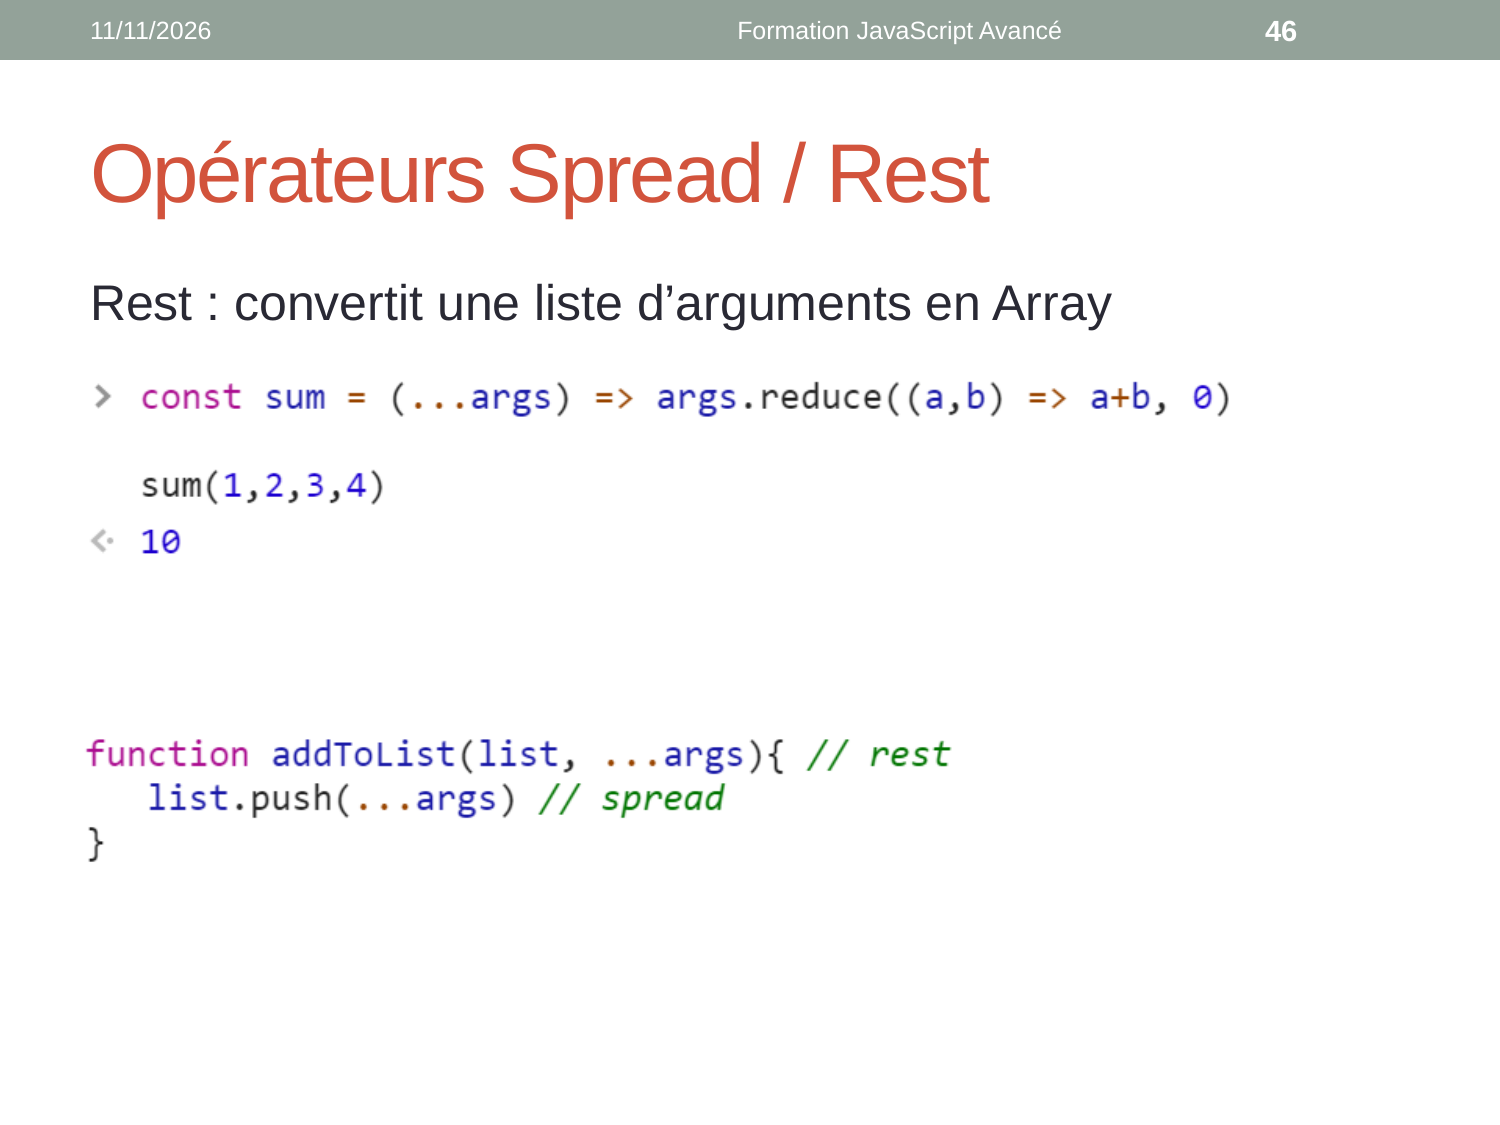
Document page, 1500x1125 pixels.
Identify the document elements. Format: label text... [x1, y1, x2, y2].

picture [76, 365, 1243, 563]
list Rest : convertit une liste d’arguments en Array [75, 262, 1425, 1063]
title Opérateurs Spread / Rest [75, 87, 1425, 250]
picture [76, 723, 984, 873]
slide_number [75, 3, 550, 57]
slide_number 46 [1250, 3, 1425, 57]
footer Formation JavaScript Avancé [562, 3, 1238, 57]
